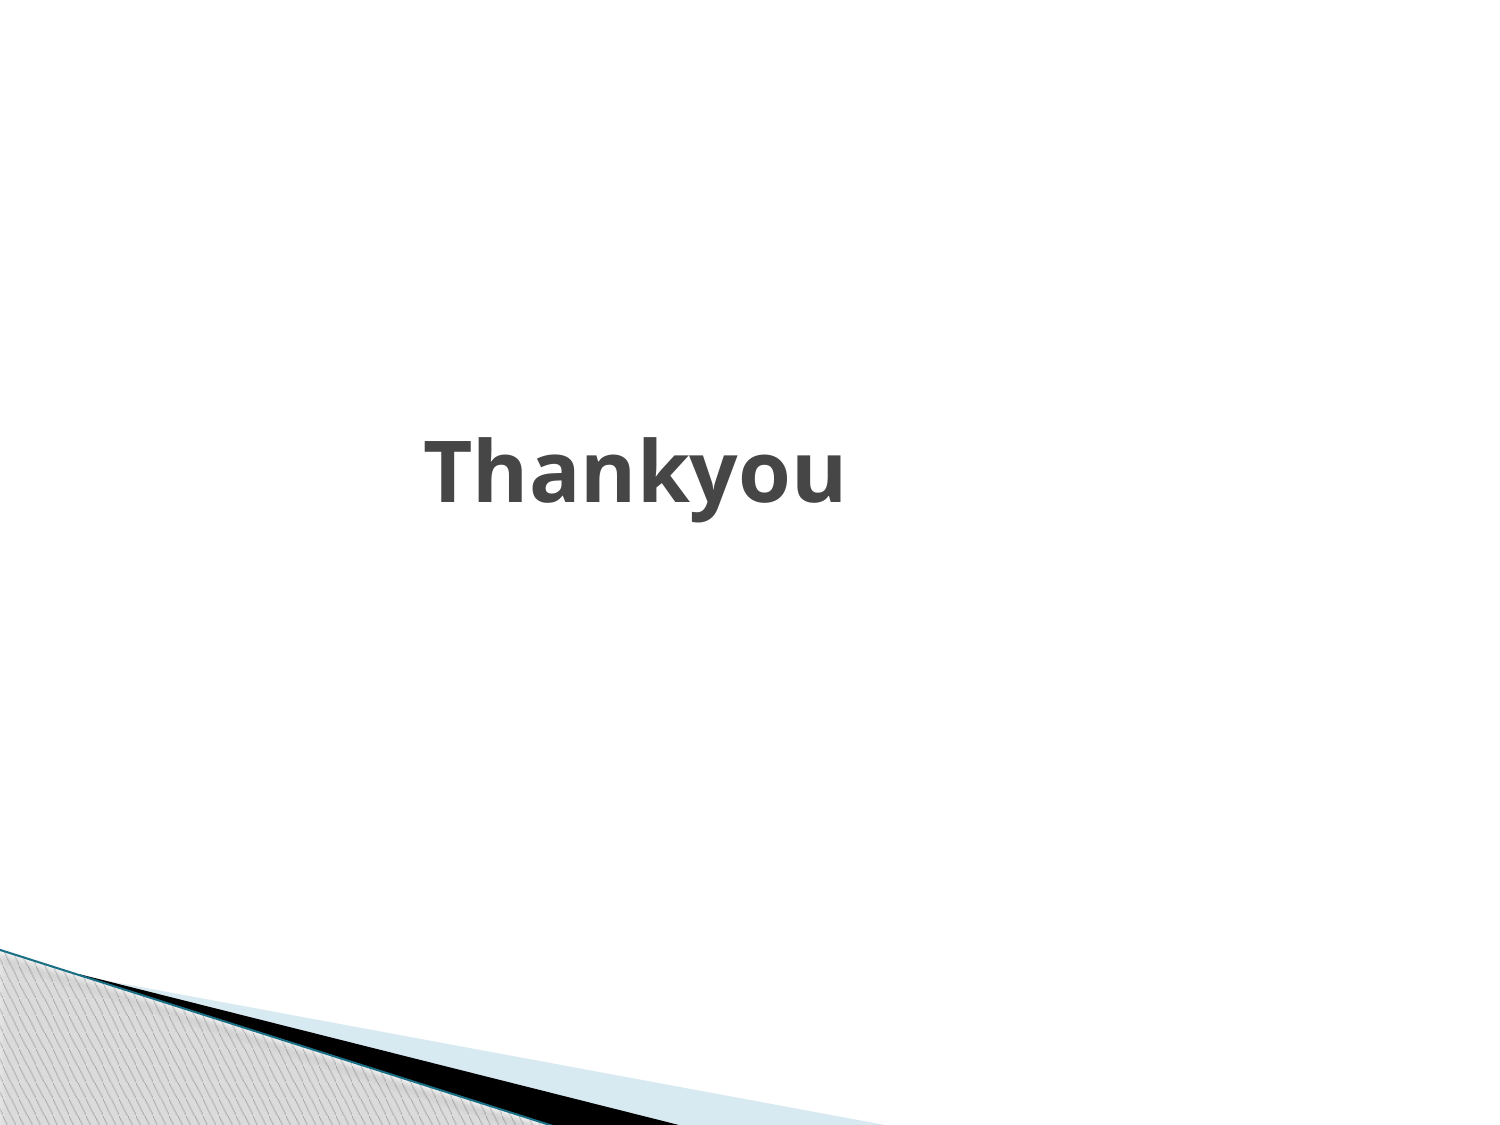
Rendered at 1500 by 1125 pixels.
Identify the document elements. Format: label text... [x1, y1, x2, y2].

title Thankyou [75, 224, 1425, 713]
